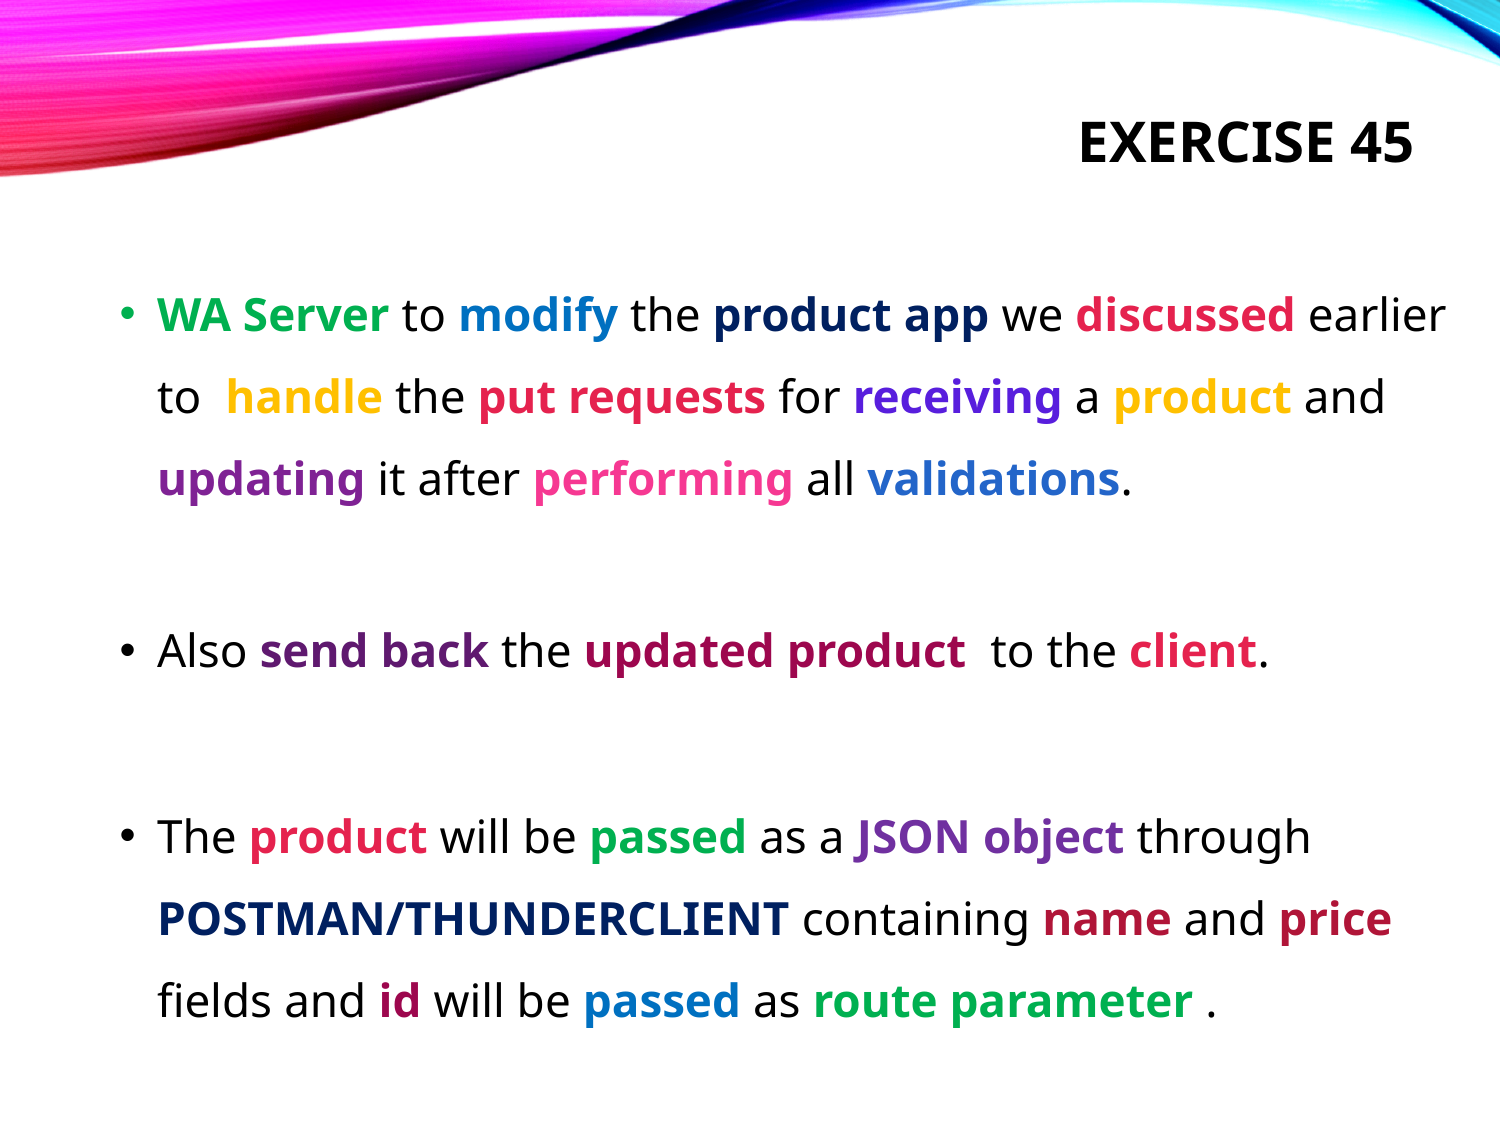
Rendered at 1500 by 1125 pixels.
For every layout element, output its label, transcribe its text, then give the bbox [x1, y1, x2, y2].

picture [0, 0, 1500, 178]
list WA Server to modify the product app we discussed earlier to handle the put requests for receiving a product and updating it after performing all validations. Also send back the updated product to the client. The product will be passed as a JSON object through POSTMAN/THUNDERCLIENT containing name and price fields and id will be passed as route parameter . [29, 250, 1475, 1111]
title Exercise 45 [383, 38, 1431, 250]
